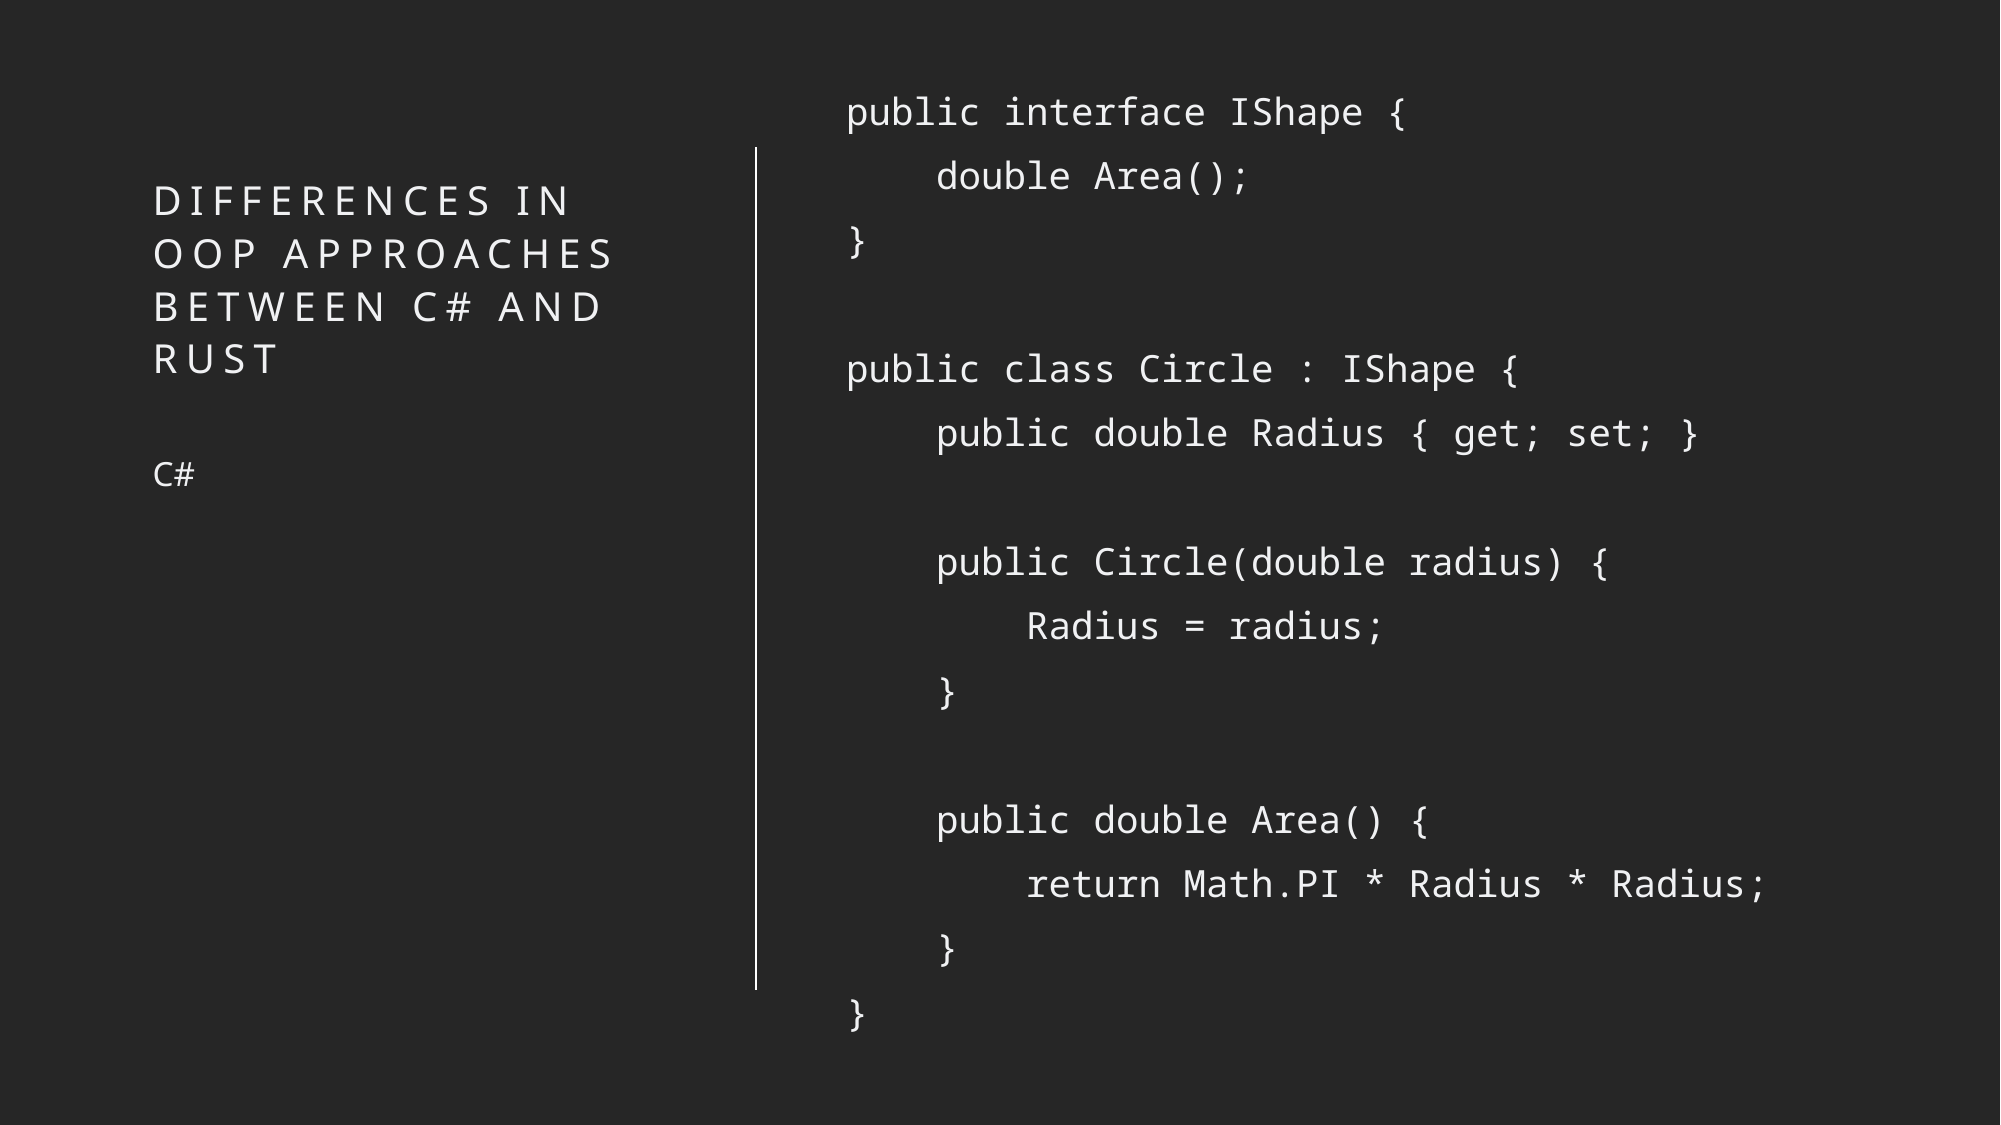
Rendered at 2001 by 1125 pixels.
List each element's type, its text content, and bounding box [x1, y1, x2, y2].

list public interface IShape { double Area(); } public class Circle : IShape { public double Radius { get; set; } public Circle(double radius) { Radius = radius; } public double Area() { return Math.PI * Radius * Radius; } } [830, 71, 1805, 1054]
title Differences in OOP Approaches Between C# and Rust [137, 163, 638, 407]
list C# [137, 437, 638, 962]
